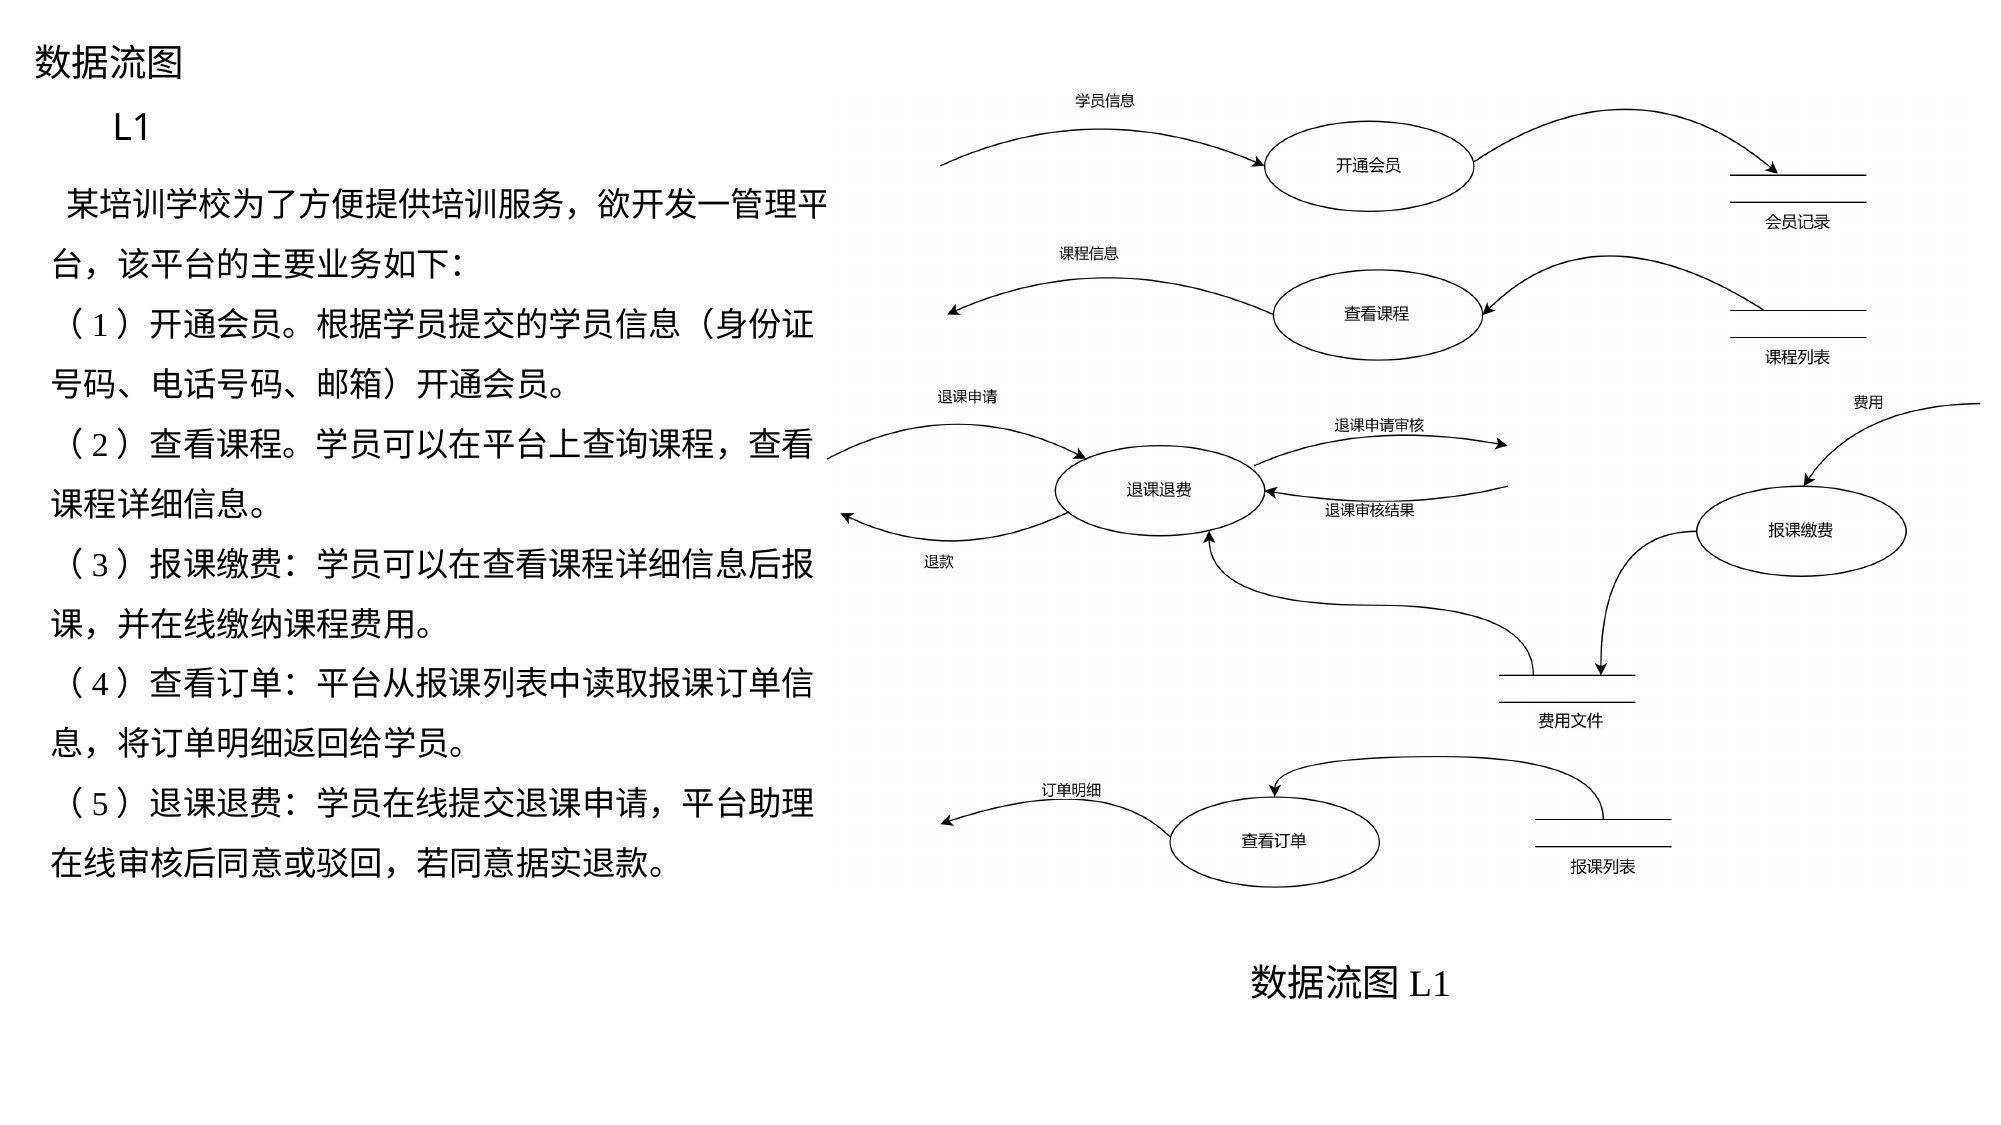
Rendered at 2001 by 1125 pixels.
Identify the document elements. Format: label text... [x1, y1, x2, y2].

text_box 数据流图 [19, 31, 1020, 92]
text_box 某培训学校为了方便提供培训服务，欲开发一管理平台，该平台的主要业务如下： （1）开通会员。根据学员提交的学员信息（身份证号码、电话号码、邮箱）开通会员。 （2）查看课程。学员可以在平台上查询课程，查看课程详细信息。 （3）报课缴费：学员可以在查看课程详细信息后报课，并在线缴纳课程费用。 （4）查看订单：平台从报课列表中读取报课订单信息，将订单明细返回给学员。 （5）退课退费：学员在线提交退课申请，平台助理在线审核后同意或驳回，若同意据实退款。 [35, 156, 849, 950]
text_box 数据流图L1 [1235, 951, 1473, 1012]
picture [826, 92, 1981, 888]
text_box L1 [97, 95, 169, 156]
